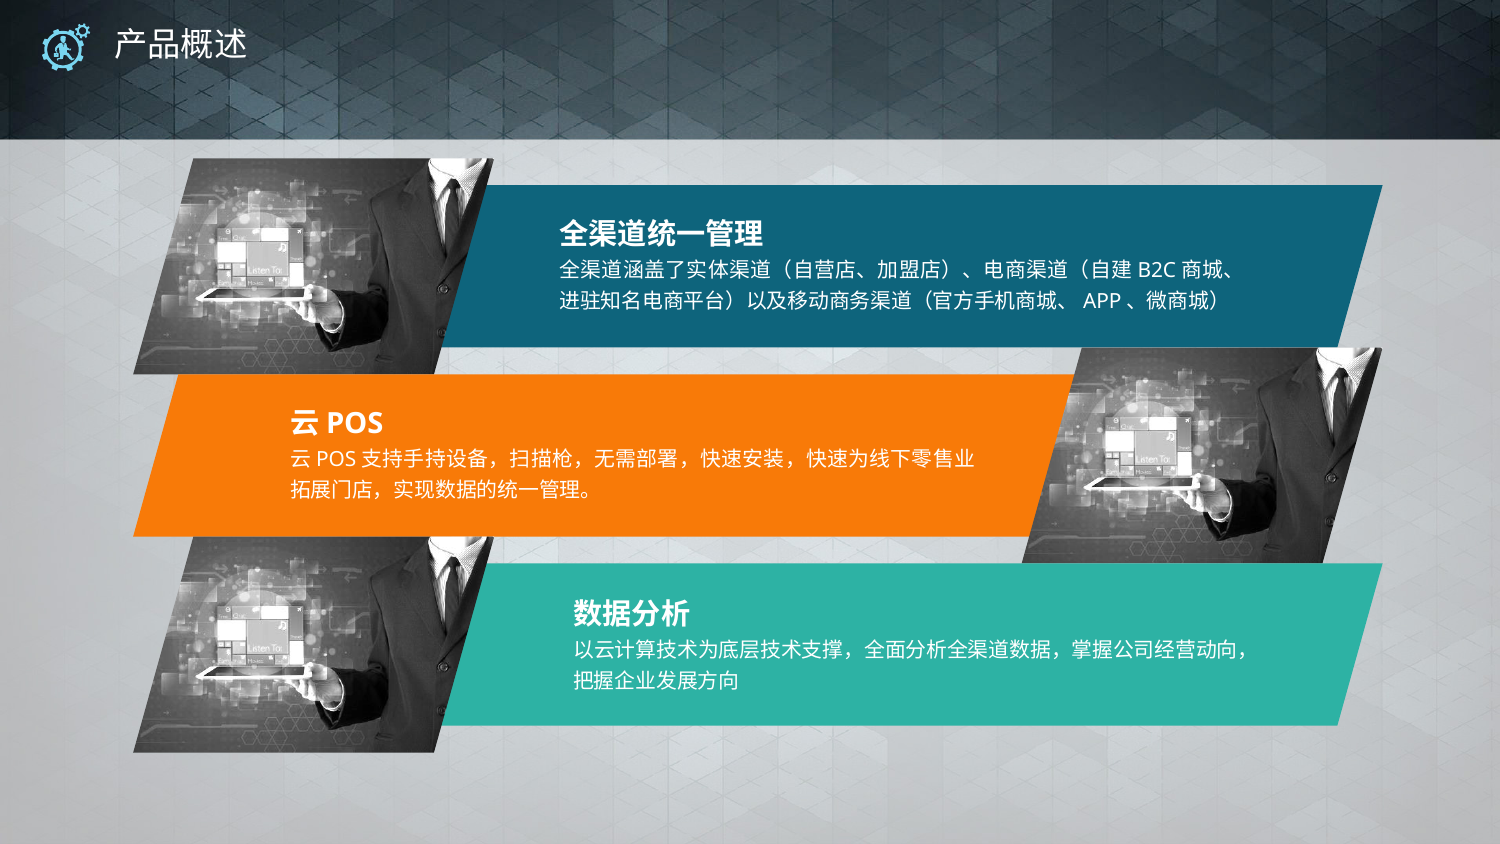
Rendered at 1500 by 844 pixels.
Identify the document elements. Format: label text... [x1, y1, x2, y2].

text_box 全渠道统一管理 全渠道涵盖了实体渠道（自营店、加盟店）、电商渠道（自建B2C商城、进驻知名电商平台）以及移动商务渠道（官方手机商城、APP、微商城） [559, 219, 1245, 313]
text_box [444, 183, 1385, 350]
text_box 数据分析 以云计算技术为底层技术支撑，全面分析全渠道数据，掌握公司经营动向，把握企业发展方向 [573, 598, 1259, 693]
text_box [131, 372, 1072, 539]
title 产品概述 [99, 20, 550, 66]
text_box [131, 156, 497, 377]
text_box 云POS 云POS支持手持设备，扫描枪，无需部署，快速安装，快速为线下零售业拓展门店，实现数据的统一管理。 [289, 408, 975, 502]
text_box [444, 561, 1385, 728]
picture [0, 0, 1500, 844]
text_box [131, 534, 497, 755]
text_box [41, 23, 91, 72]
text_box [1020, 345, 1385, 561]
